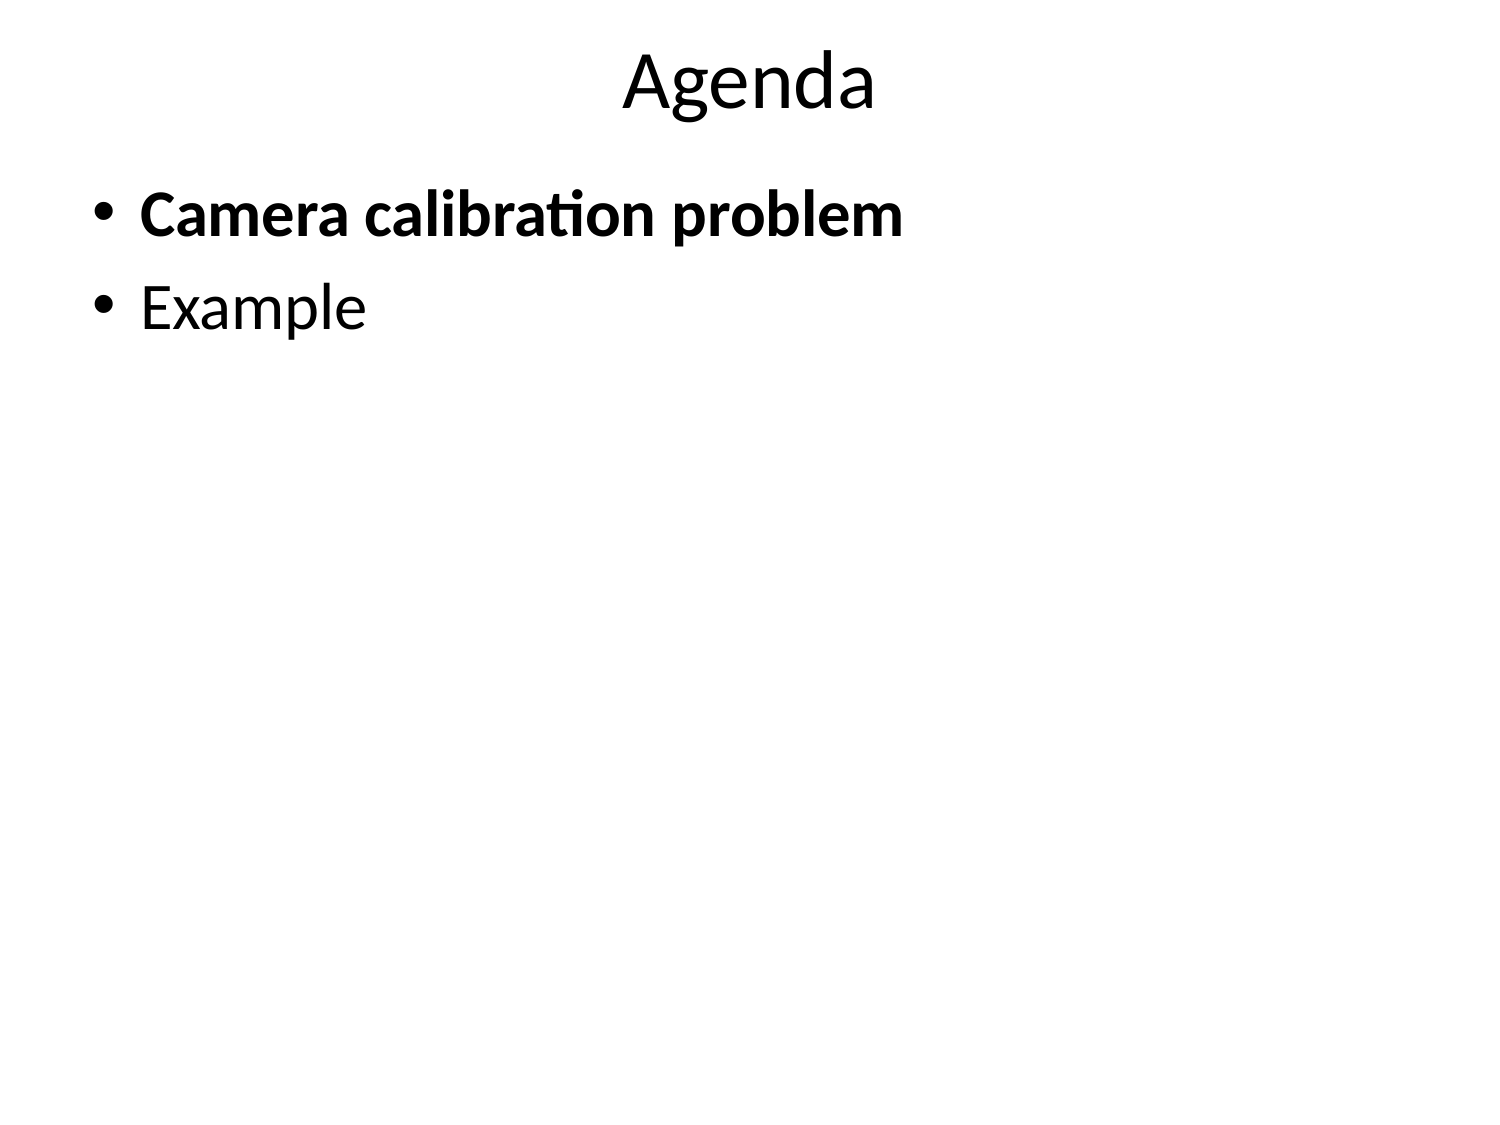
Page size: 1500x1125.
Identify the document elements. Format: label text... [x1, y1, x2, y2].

title Agenda [74, 0, 1426, 151]
list Camera calibration problem Example [74, 162, 1426, 1006]
